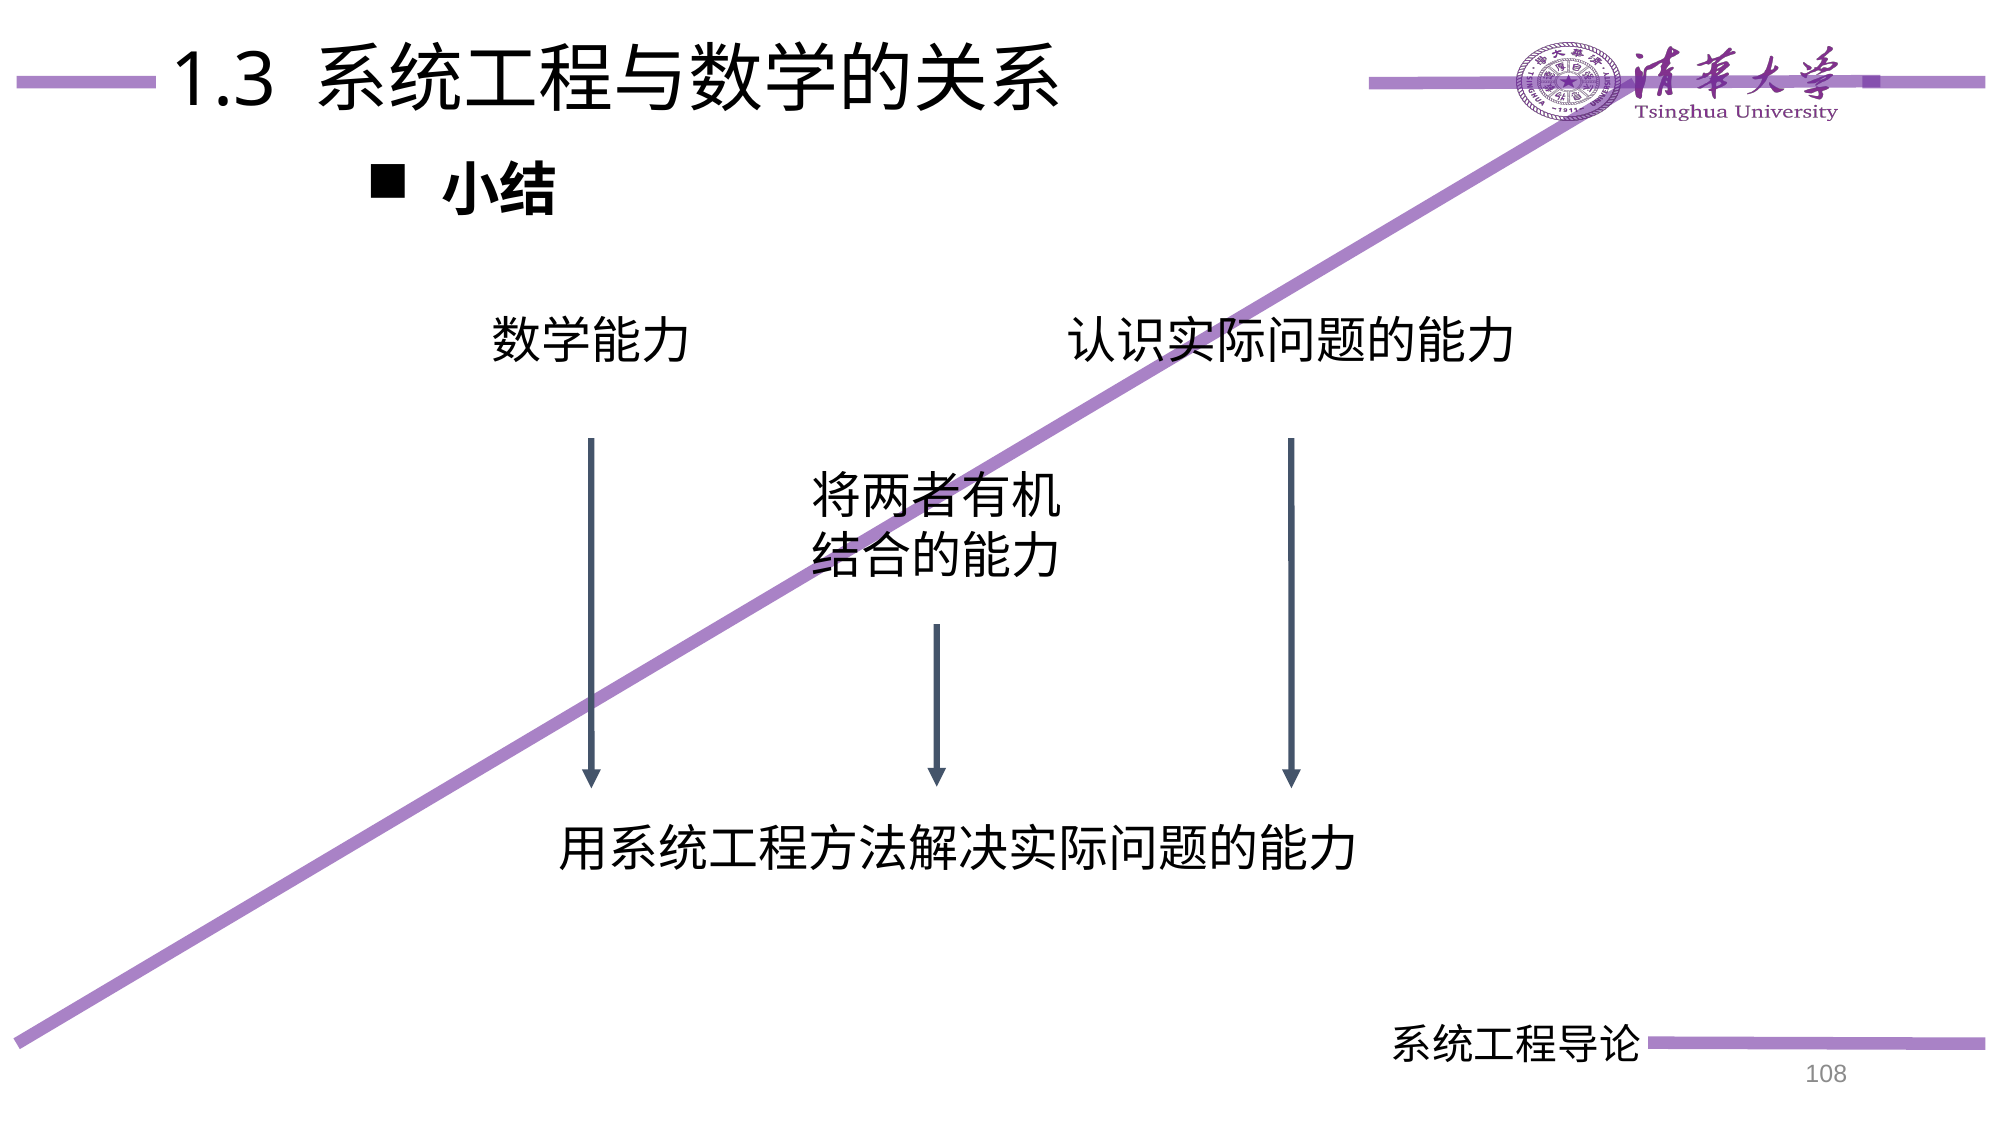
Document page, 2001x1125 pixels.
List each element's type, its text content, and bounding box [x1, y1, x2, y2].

text_box [585, 438, 598, 789]
text_box 将两者有机 结合的能力 [811, 463, 1062, 584]
text_box 用系统工程方法解决实际问题的能力 [558, 816, 1359, 877]
text_box [930, 624, 943, 787]
text_box 小结 [351, 152, 573, 231]
text_box [1285, 438, 1298, 789]
text_box 数学能力 [491, 308, 692, 369]
slide_number 108 [1412, 1042, 1863, 1103]
title 1.3 系统工程与数学的关系 [155, 0, 1881, 190]
text_box 认识实际问题的能力 [1066, 308, 1517, 369]
